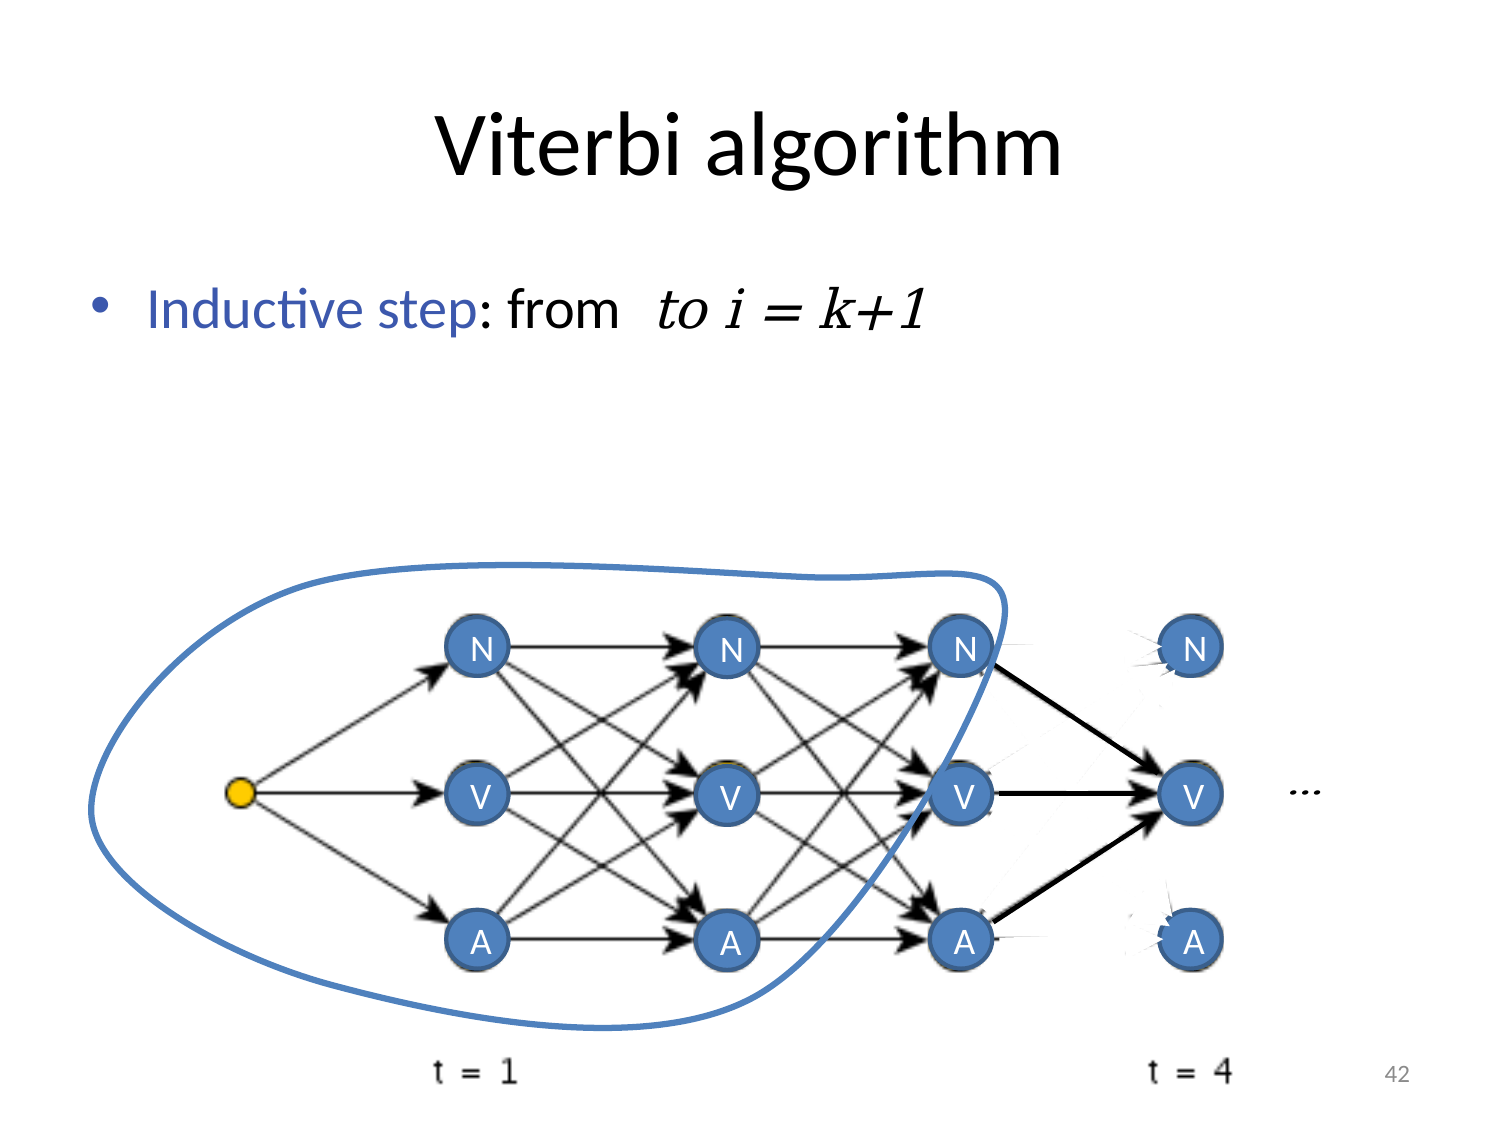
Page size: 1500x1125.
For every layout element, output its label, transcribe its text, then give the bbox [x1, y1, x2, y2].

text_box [994, 646, 1163, 652]
slide_number 42 [1289, 1042, 1425, 1103]
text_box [989, 661, 1159, 774]
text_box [1160, 662, 1168, 667]
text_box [1163, 669, 1176, 677]
text_box [89, 659, 177, 920]
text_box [991, 813, 1170, 927]
text_box [372, 562, 715, 570]
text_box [984, 674, 1173, 918]
title Viterbi algorithm [75, 45, 1425, 233]
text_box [992, 818, 1153, 923]
picture [182, 571, 1284, 1125]
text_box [999, 938, 1164, 945]
